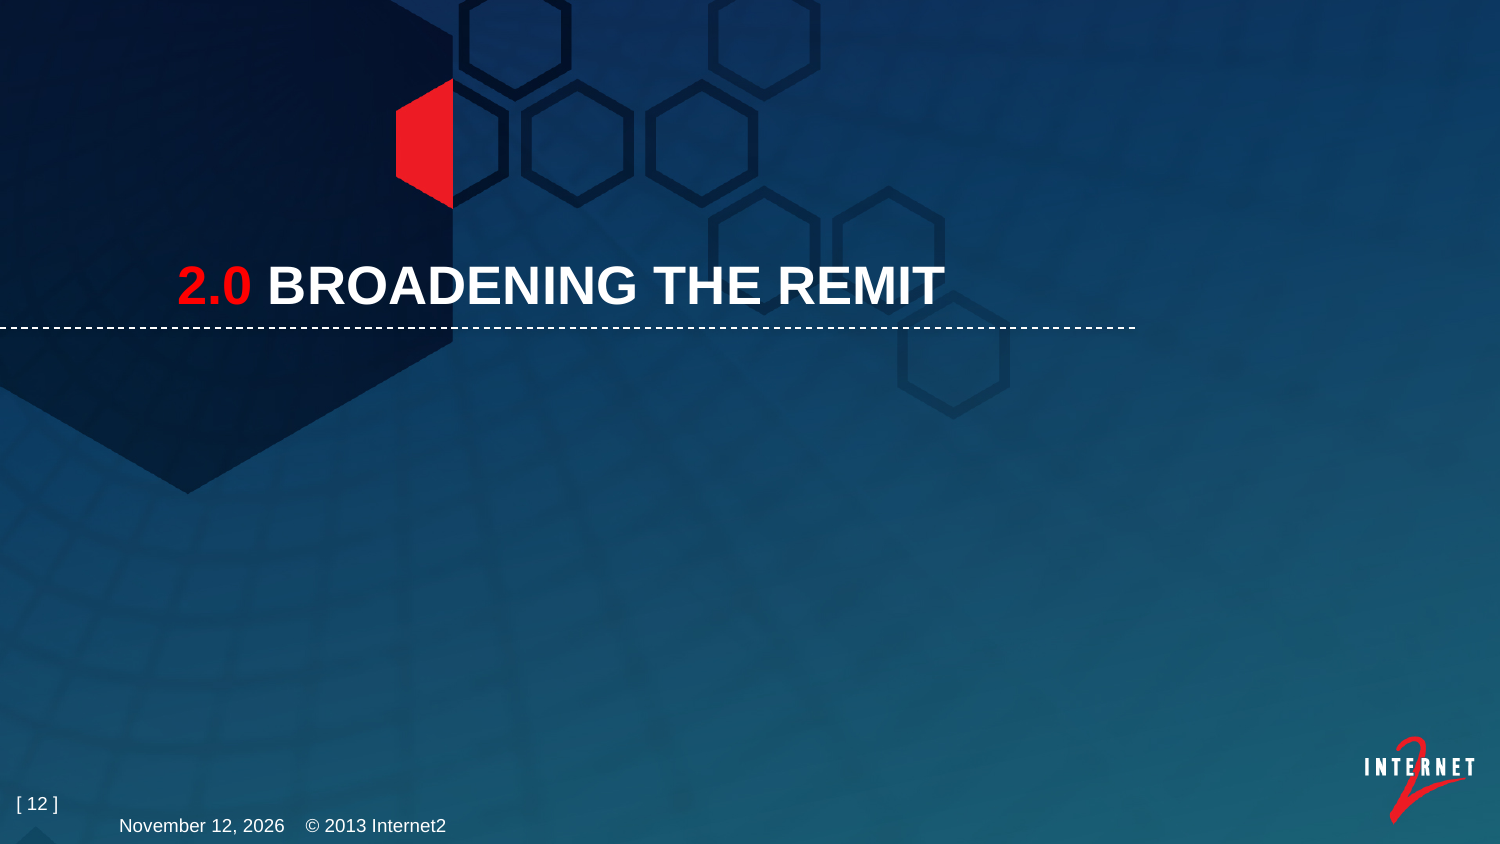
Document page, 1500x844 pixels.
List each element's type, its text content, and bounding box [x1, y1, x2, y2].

picture [0, 0, 1500, 844]
text_box October 16, 2014 © 2013 Internet2 [104, 806, 580, 844]
title 2.0 broadening the remit [162, 212, 1263, 323]
slide_number [ 12 ] [0, 784, 88, 830]
